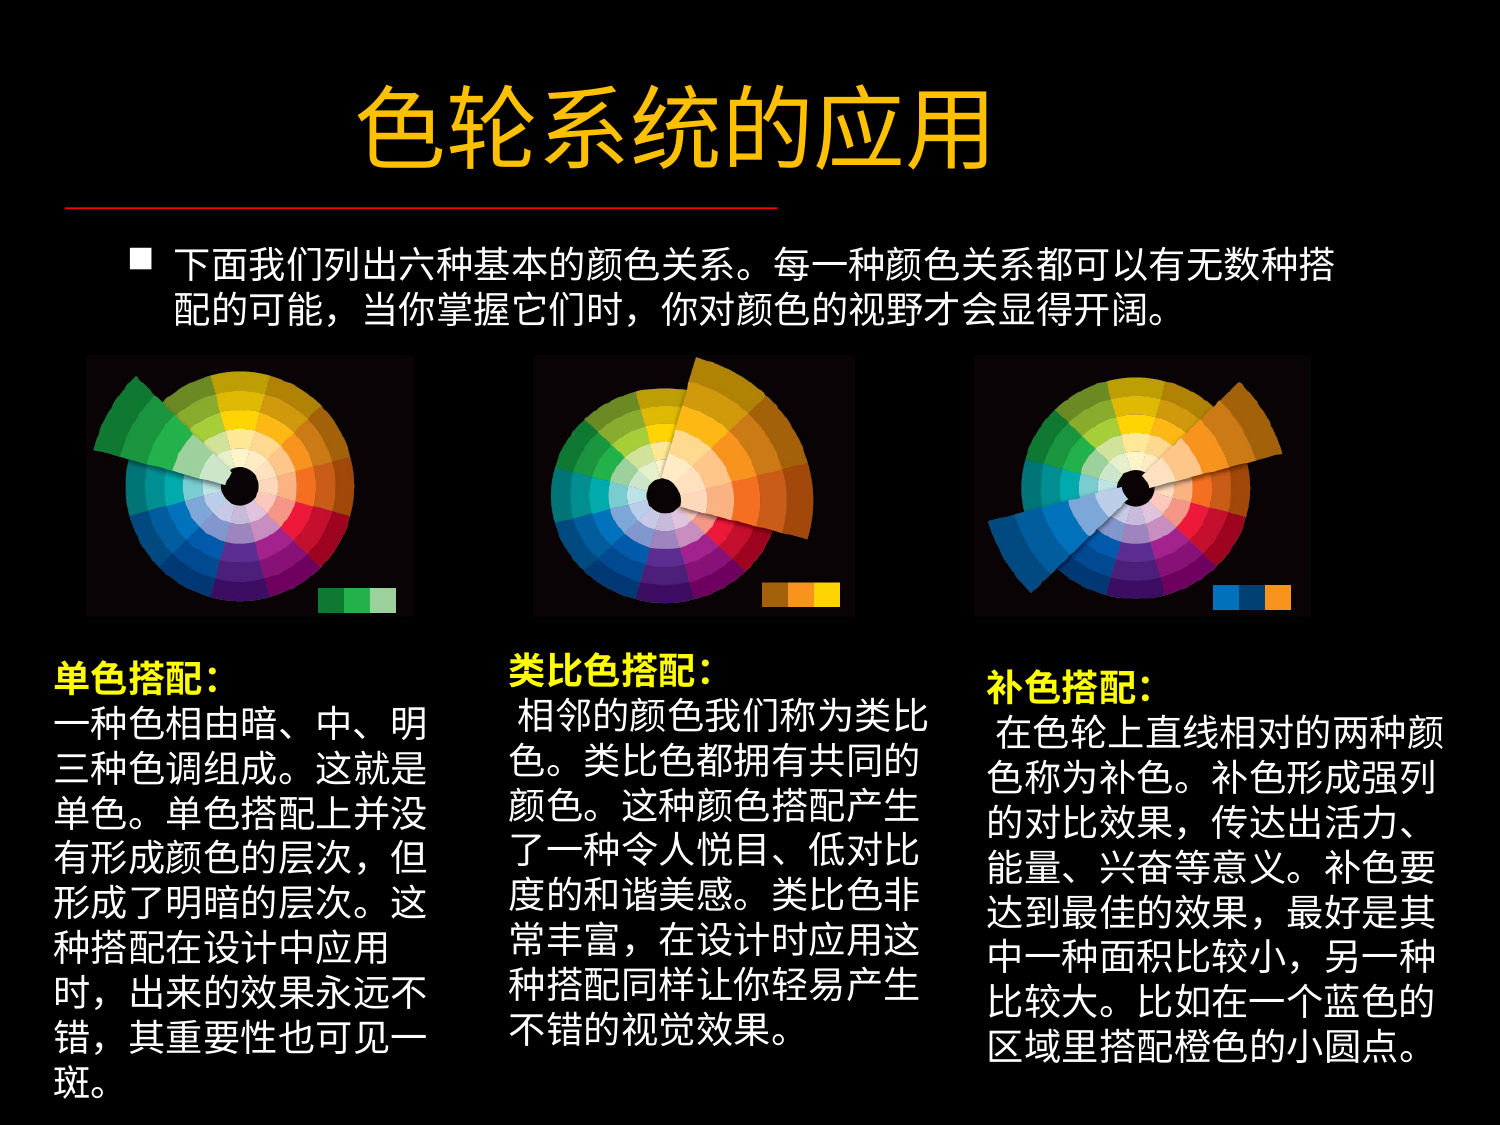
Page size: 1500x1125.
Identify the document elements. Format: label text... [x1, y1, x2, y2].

title 色轮系统的应用 [38, 54, 1314, 197]
picture [85, 355, 414, 617]
picture [973, 355, 1311, 617]
text_box 补色搭配： 在色轮上直线相对的两种颜色称为补色。补色形成强列的对比效果，传达出活力、能量、兴奋等意义。补色要达到最佳的效果，最好是其中一种面积比较小，另一种比较大。比如在一个蓝色的区域里搭配橙色的小圆点。 [971, 657, 1466, 1121]
text_box 类比色搭配： 相邻的颜色我们称为类比色。类比色都拥有共同的颜色。这种颜色搭配产生了一种令人悦目、低对比度的和谐美感。类比色非常丰富，在设计时应用这种搭配同样让你轻易产生不错的视觉效果。 [494, 639, 946, 1059]
text_box 单色搭配： 一种色相由暗、中、明三种色调组成。这就是单色。单色搭配上并没有形成颜色的层次，但形成了明暗的层次。这种搭配在设计中应用时，出来的效果永远不错，其重要性也可见一斑。 [38, 647, 469, 1111]
picture [532, 355, 856, 617]
text_box 下面我们列出六种基本的颜色关系。每一种颜色关系都可以有无数种搭配的可能，当你掌握它们时，你对颜色的视野才会显得开阔。 [112, 233, 1353, 338]
